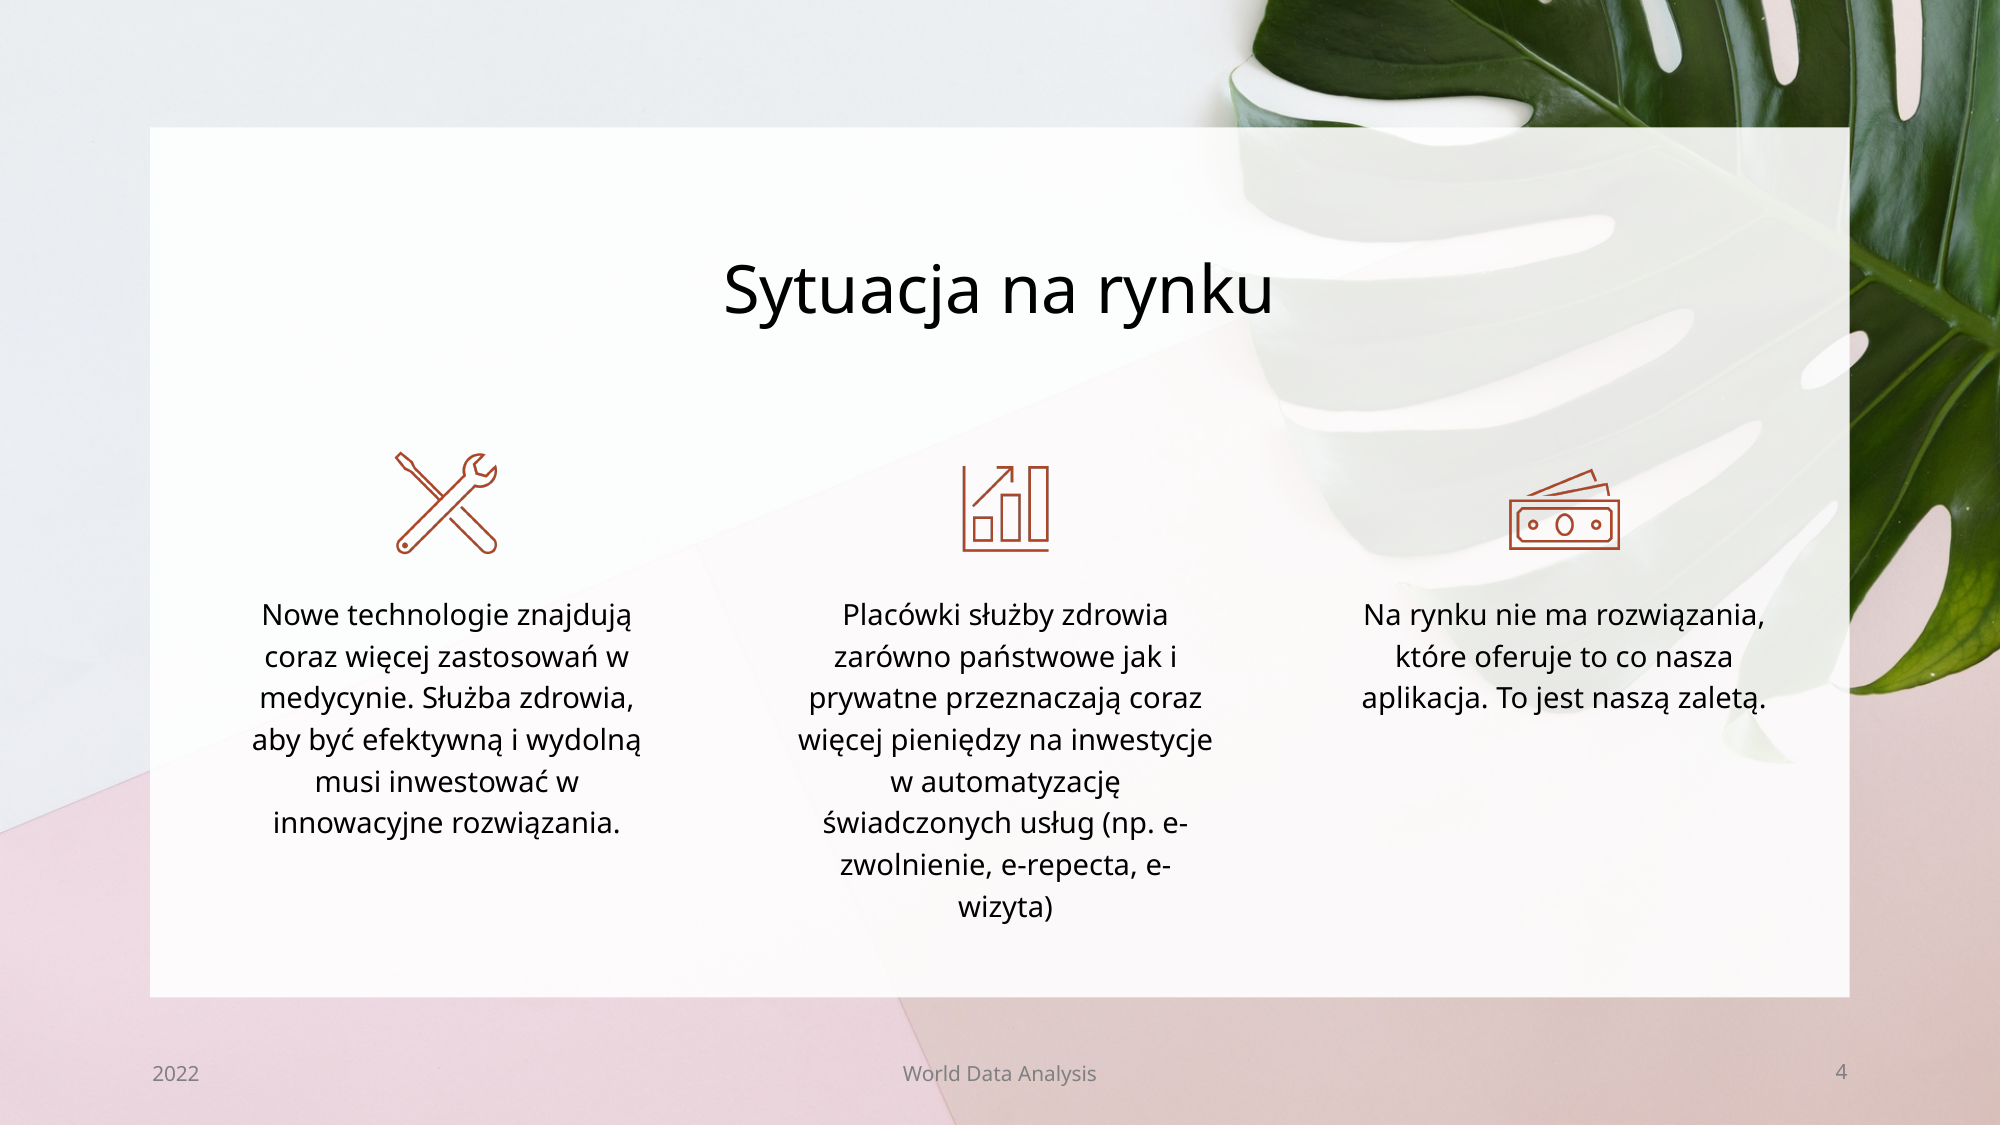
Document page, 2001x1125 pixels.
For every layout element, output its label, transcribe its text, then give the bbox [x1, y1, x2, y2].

list Placówki służby zdrowia zarówno państwowe jak i prywatne przeznaczają coraz więcej pieniędzy na inwestycje w automatyzację świadczonych usług (np. e-zwolnienie, e-repecta, e-wizyta) [780, 582, 1231, 958]
slide_number 2022 [137, 1042, 588, 1103]
slide_number 4 [1412, 1042, 1863, 1103]
list Na rynku nie ma rozwiązania, które oferuje to co nasza aplikacja. To jest naszą zaletą. [1339, 582, 1790, 958]
picture [0, 0, 2000, 1125]
footer World Data Analysis [662, 1042, 1338, 1103]
list Nowe technologie znajdują coraz więcej zastosowań w medycynie. Służba zdrowia, aby być efektywną i wydolną musi inwestować w innowacyjne rozwiązania. [221, 582, 672, 958]
title Sytuacja na rynku [174, 246, 1825, 339]
